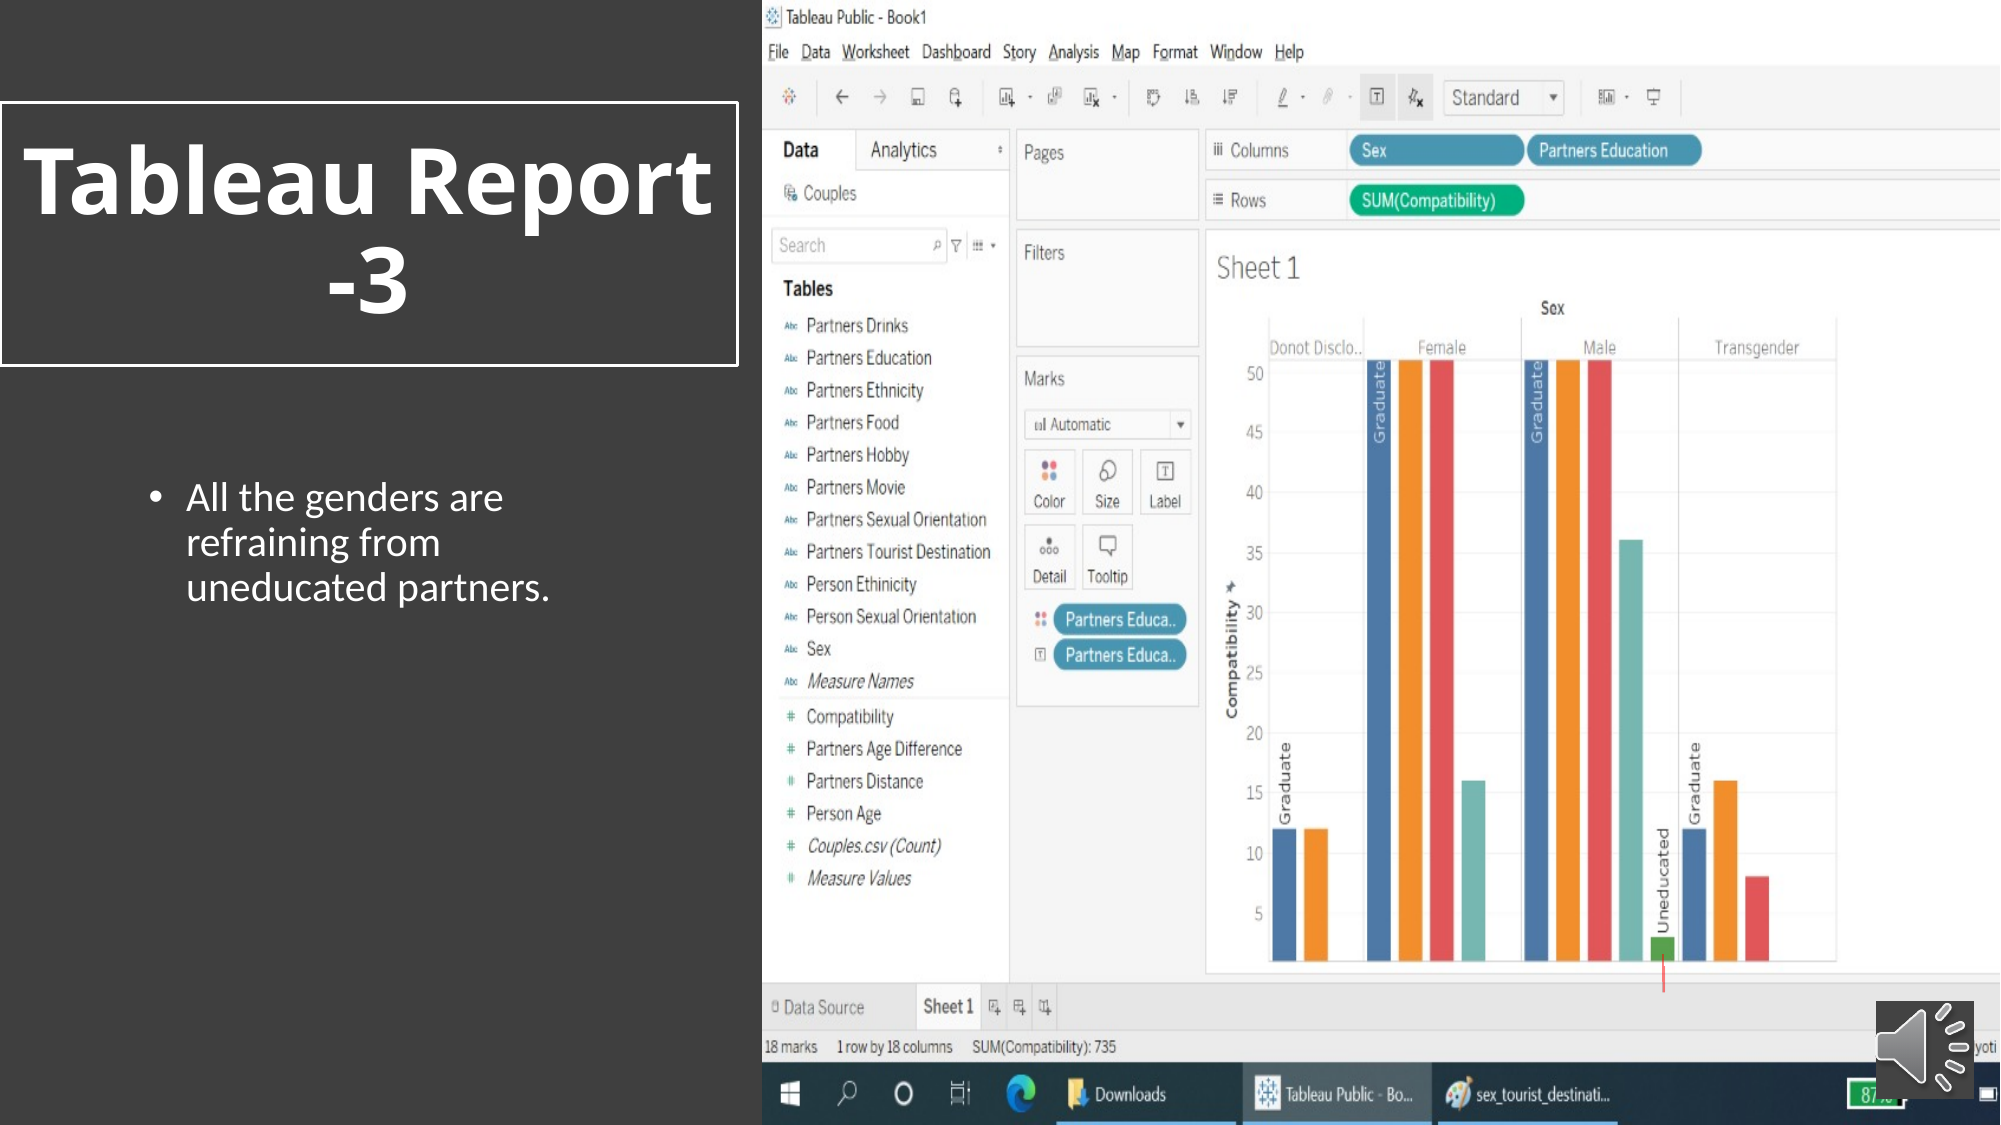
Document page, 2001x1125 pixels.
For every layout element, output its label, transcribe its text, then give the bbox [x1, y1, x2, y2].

title Tableau Report -3 [0, 102, 738, 366]
picture [1874, 999, 1975, 1100]
text_box [0, 0, 762, 1125]
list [762, 0, 2000, 1125]
text_box All the genders are refraining from uneducated partners. [105, 468, 658, 939]
